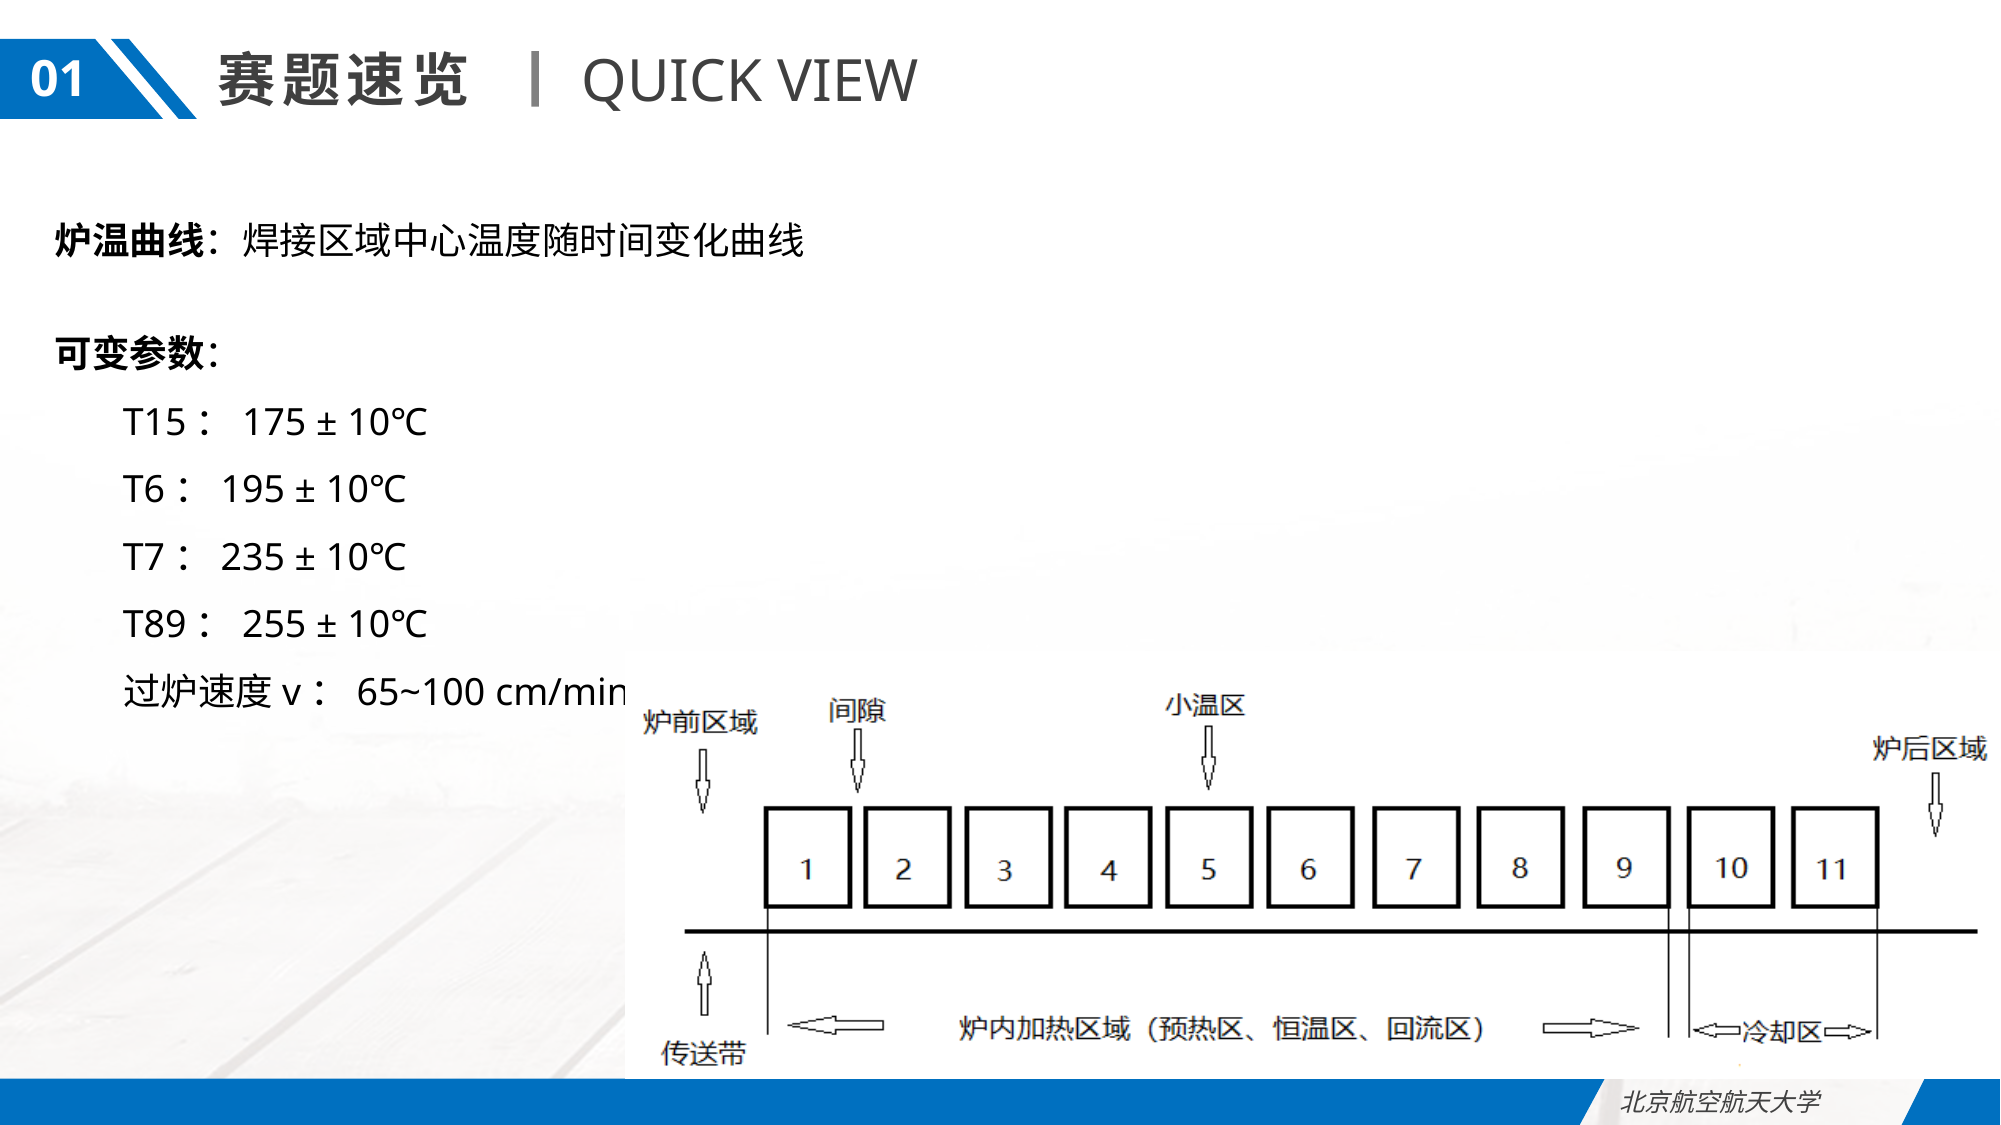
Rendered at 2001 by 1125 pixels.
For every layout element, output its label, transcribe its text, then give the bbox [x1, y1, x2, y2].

text_box [530, 50, 540, 108]
text_box 赛题速览 [203, 36, 498, 121]
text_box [0, 38, 197, 119]
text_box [0, 1078, 2000, 1125]
text_box 炉温曲线：焊接区域中心温度随时间变化曲线 可变参数： T15：175 ± 10℃ T6：195 ± 10℃ T7：235 ± 10℃ T89：255 ± 10℃ 过炉速度v：65~100 cm/min [39, 210, 1415, 720]
picture [0, 0, 2001, 1125]
text_box QUICK VIEW [567, 36, 935, 121]
